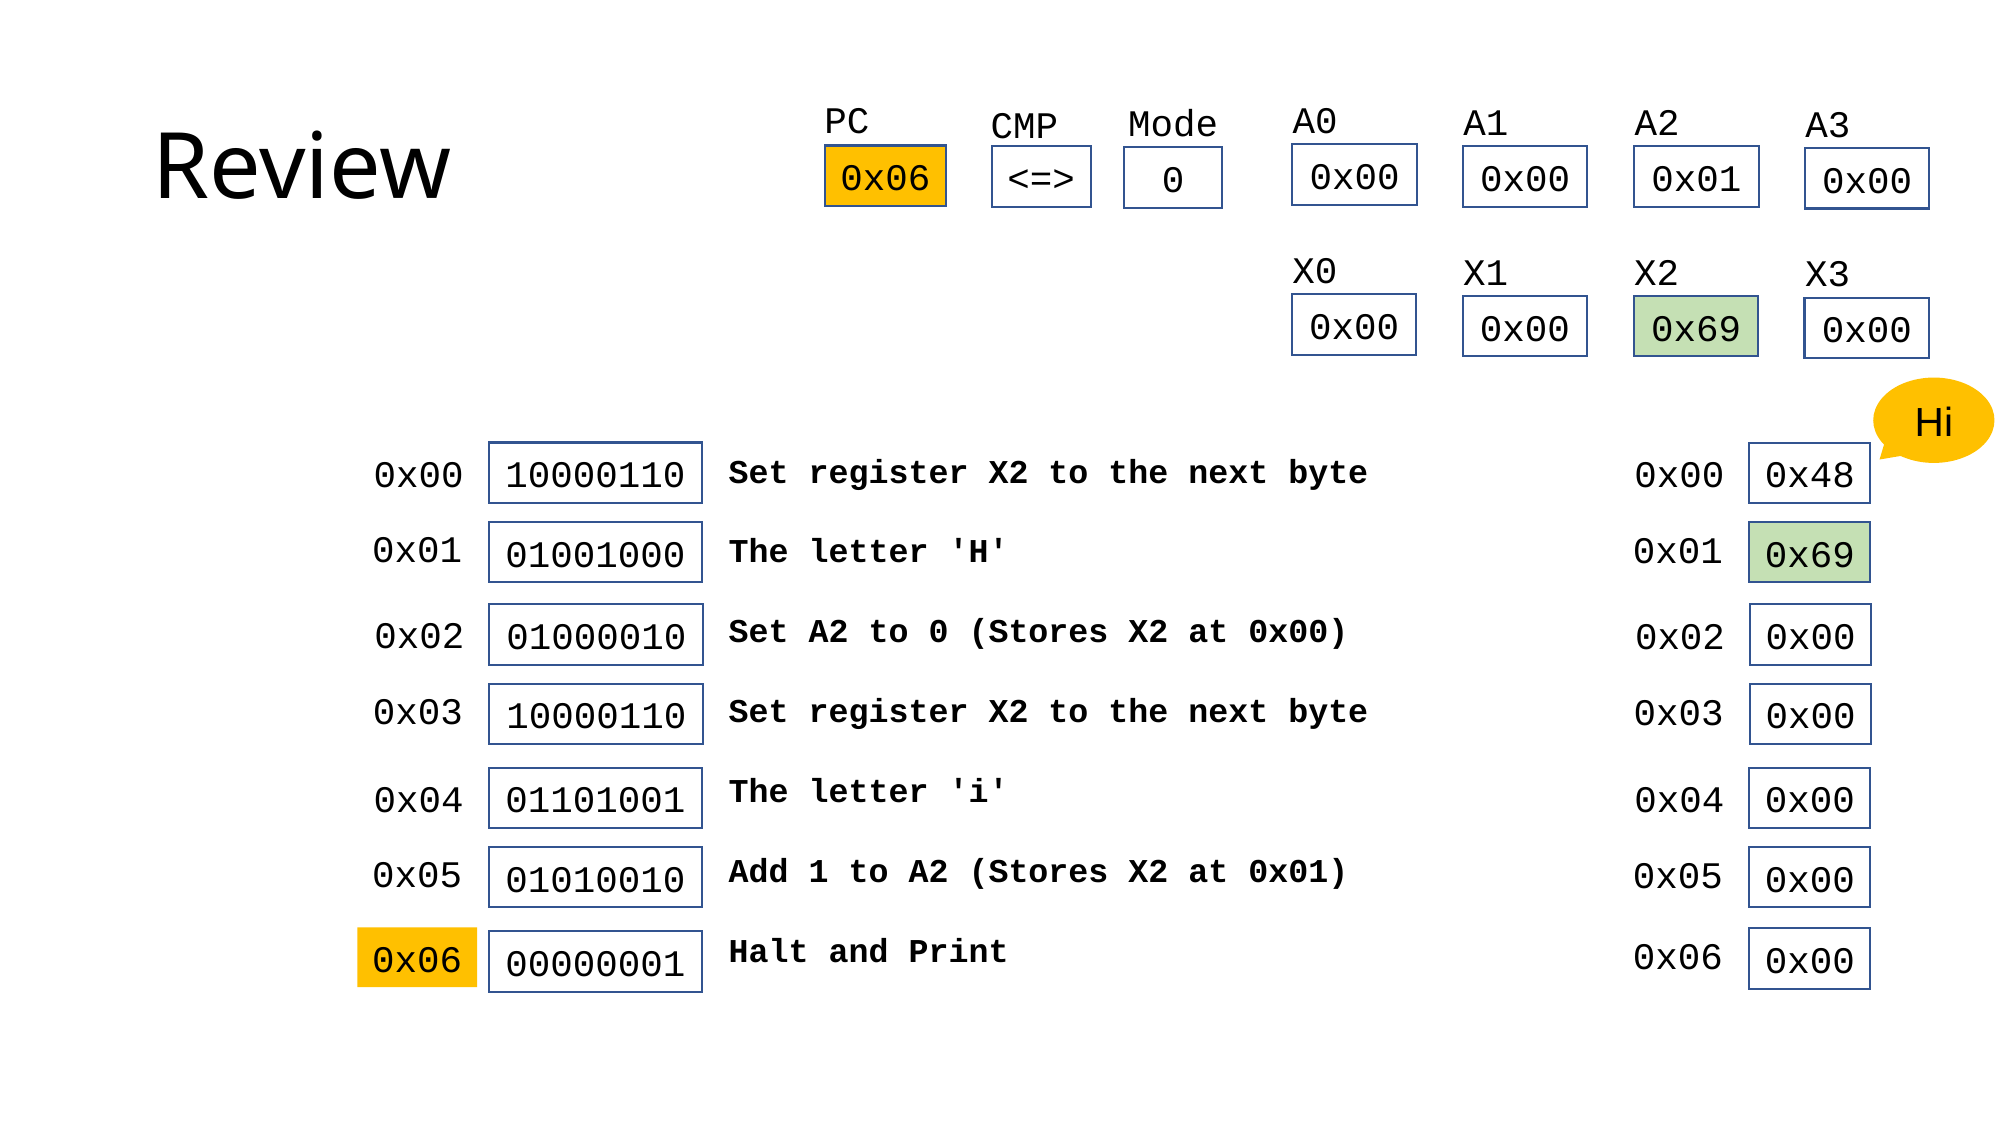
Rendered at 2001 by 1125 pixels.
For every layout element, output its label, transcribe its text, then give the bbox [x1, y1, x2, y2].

text_box 0x00 [1462, 145, 1588, 208]
text_box A3 [1790, 92, 1866, 153]
text_box 0x06 [357, 927, 478, 988]
text_box 01001000 [488, 521, 703, 583]
text_box Mode [1113, 91, 1234, 152]
text_box A1 [1448, 90, 1524, 151]
title Review [137, 59, 702, 278]
text_box 00000001 [488, 930, 703, 993]
text_box 0x02 [1620, 604, 1741, 665]
text_box 01101001 [488, 767, 703, 829]
text_box 0x00 [1749, 603, 1872, 666]
text_box Hi [1873, 377, 1995, 463]
text_box <=> [991, 154, 1092, 208]
text_box 0x03 [358, 679, 478, 740]
text_box 10000110 [488, 683, 704, 745]
text_box 0x05 [357, 843, 478, 903]
text_box 01000010 [488, 603, 704, 666]
text_box 0x01 [1633, 145, 1760, 208]
text_box 0x00 [1748, 927, 1871, 990]
text_box 0x06 [1618, 924, 1738, 985]
text_box 0x04 [1619, 767, 1740, 828]
text_box A2 [1619, 90, 1695, 151]
text_box 0x00 [1619, 442, 1740, 503]
text_box 0x00 [1803, 297, 1930, 359]
text_box 0x48 [1748, 442, 1871, 504]
text_box 0x00 [358, 442, 479, 503]
text_box 0x00 [1749, 683, 1872, 745]
text_box 01010010 [488, 846, 703, 908]
text_box 0x03 [1618, 680, 1739, 740]
text_box 0x00 [1291, 143, 1418, 206]
text_box CMP [975, 93, 1102, 154]
text_box X2 [1619, 240, 1695, 300]
text_box X1 [1448, 240, 1523, 300]
text_box 0x01 [357, 518, 478, 578]
text_box 0x06 [824, 144, 947, 207]
text_box 0x00 [1804, 147, 1930, 210]
text_box 0x04 [358, 767, 479, 828]
text_box 0x00 [1291, 293, 1417, 356]
text_box A0 [1277, 88, 1353, 149]
text_box 0x01 [1618, 518, 1738, 578]
text_box 0x05 [1618, 843, 1738, 903]
text_box 0x69 [1748, 521, 1871, 583]
text_box 0x00 [1748, 846, 1871, 908]
text_box PC [809, 88, 885, 149]
text_box 0x00 [1748, 767, 1871, 829]
text_box Set register X2 to the next byte The letter 'H' Set A2 to 0 (Stores X2 at 0x00) Set register X2 to the next byte The letter 'i' Add 1 to A2 (Stores X2 at 0x01) Halt and Print [714, 442, 1384, 977]
text_box X3 [1790, 242, 1865, 302]
text_box X0 [1277, 238, 1353, 299]
text_box 0 [1123, 152, 1223, 209]
text_box 0x00 [1462, 295, 1588, 357]
text_box 10000110 [488, 441, 703, 504]
text_box 0x69 [1633, 295, 1759, 357]
text_box 0x02 [359, 604, 480, 664]
